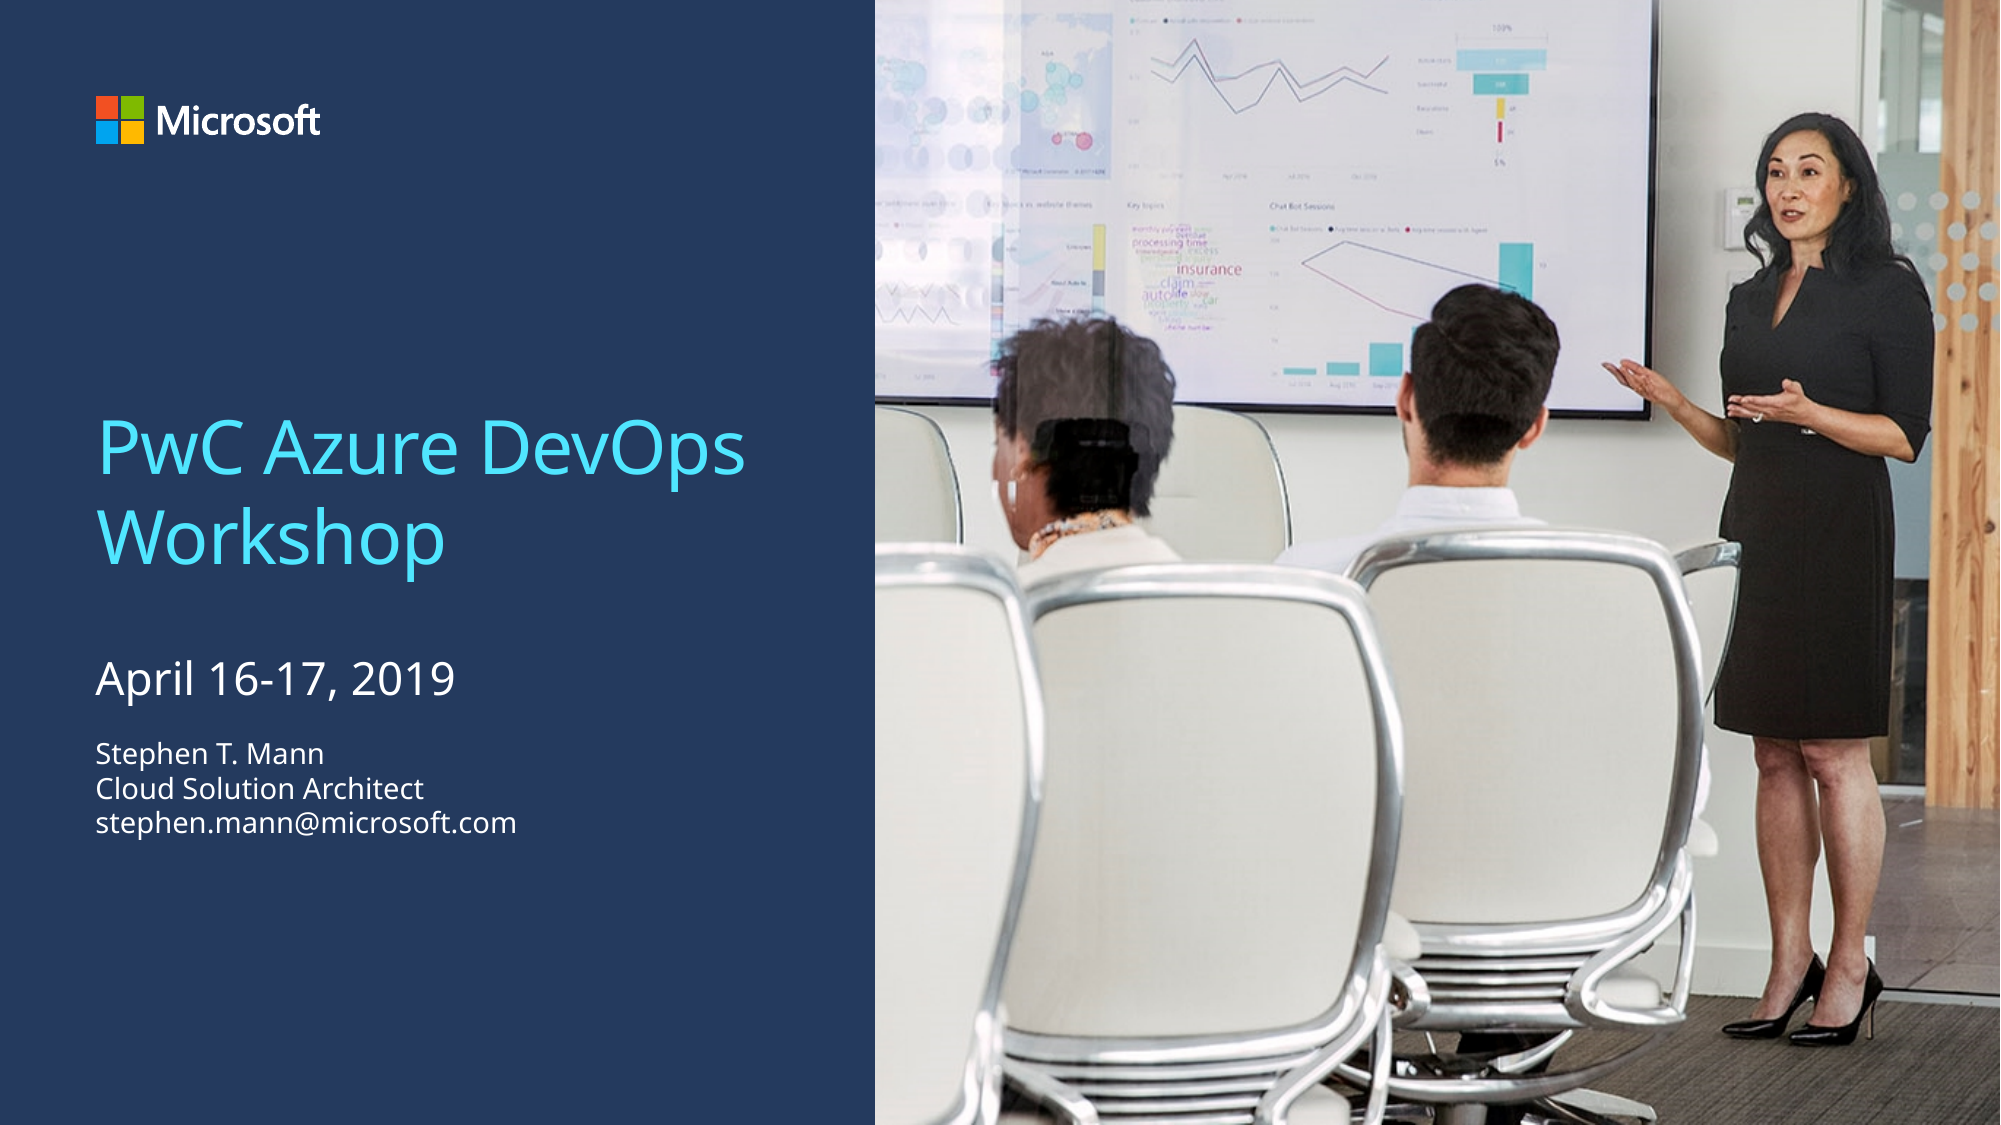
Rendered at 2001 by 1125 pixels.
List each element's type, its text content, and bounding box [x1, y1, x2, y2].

list April 16-17, 2019 Stephen T. Mann Cloud Solution Architect stephen.mann@microsoft.com [95, 650, 779, 953]
title PwC Azure DevOps Workshop [96, 397, 781, 580]
picture [875, 0, 2000, 1125]
